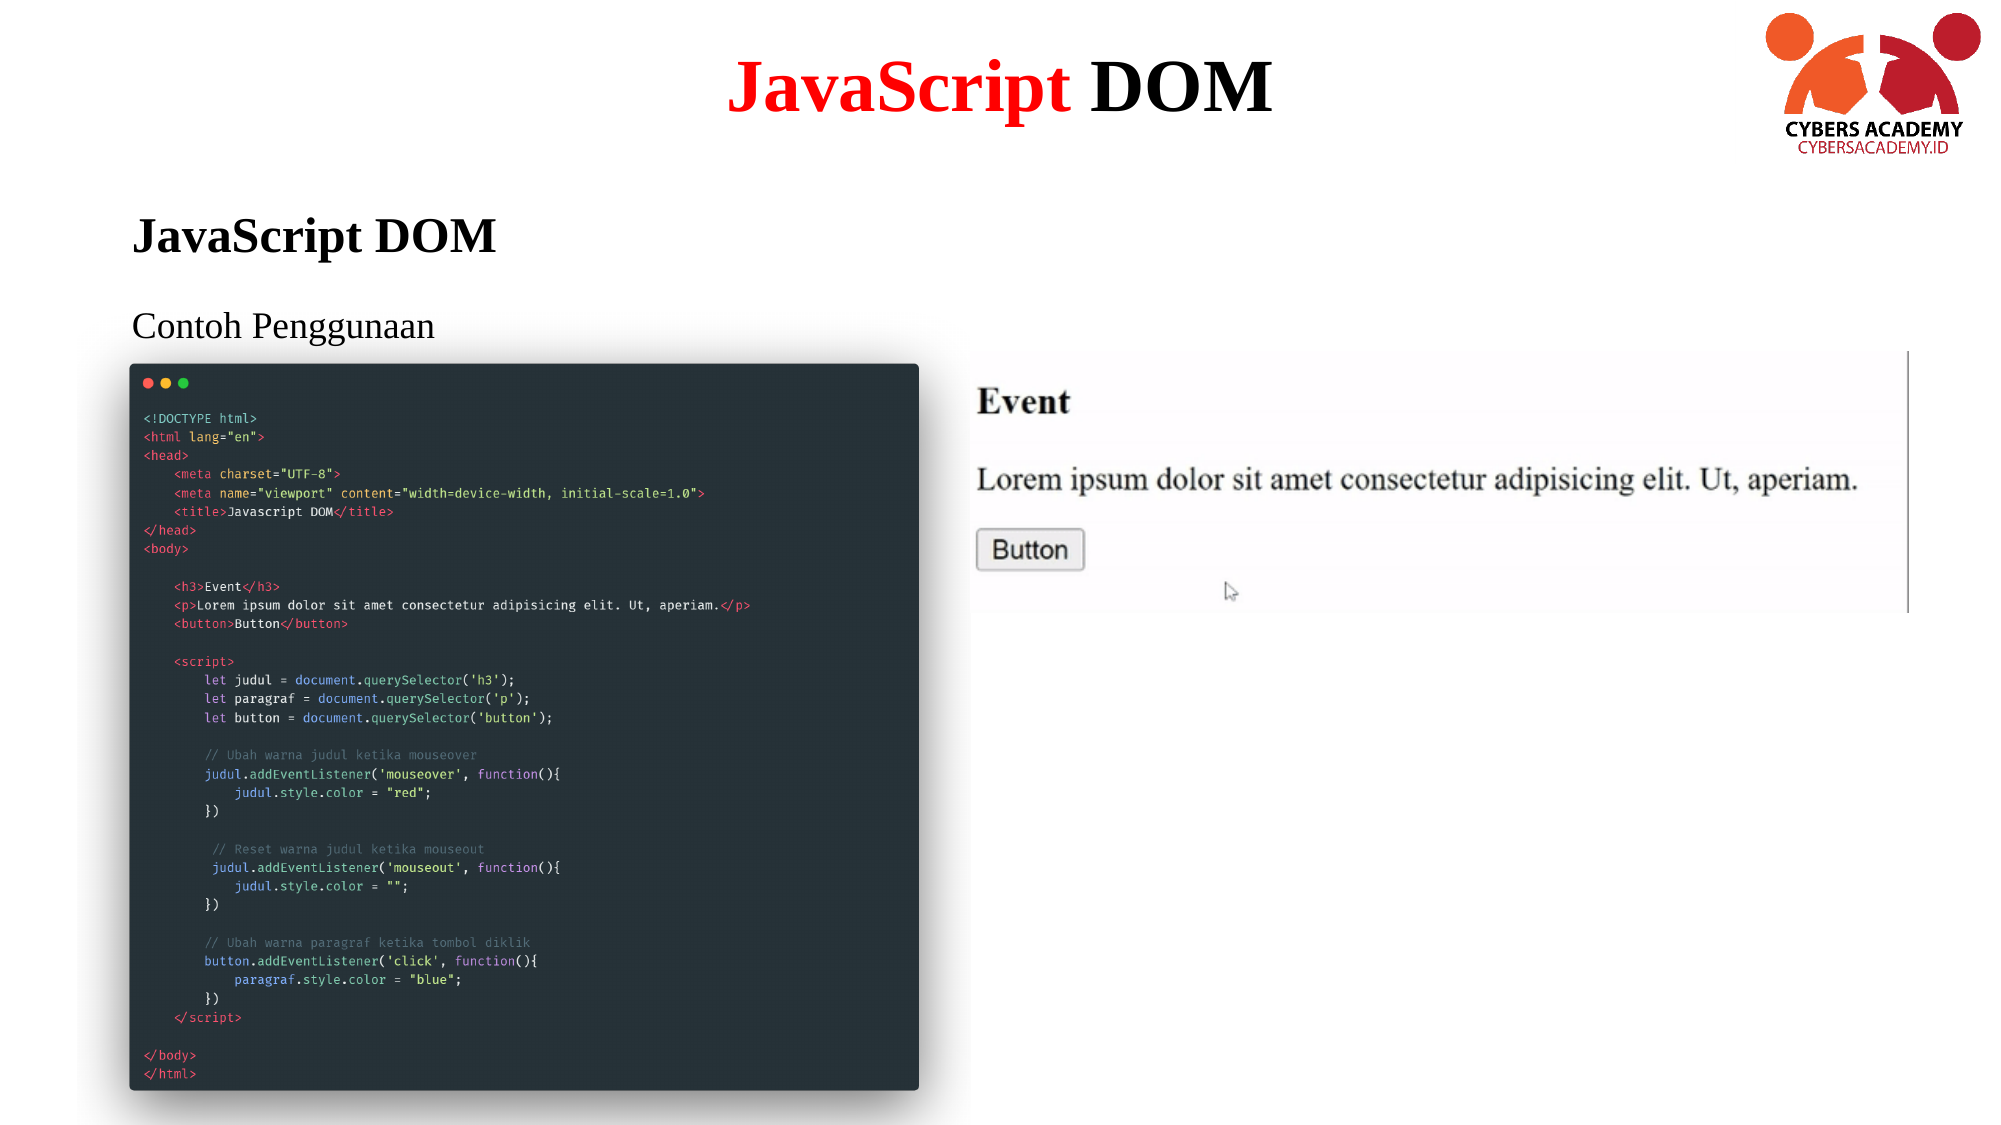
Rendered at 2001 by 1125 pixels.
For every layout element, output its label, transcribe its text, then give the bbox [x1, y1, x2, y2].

picture [1735, 1, 2000, 164]
text_box Contoh Penggunaan [116, 271, 1533, 351]
text_box JavaScript DOM [576, 29, 1424, 135]
picture [77, 312, 1909, 1125]
text_box JavaScript DOM [116, 191, 1252, 271]
